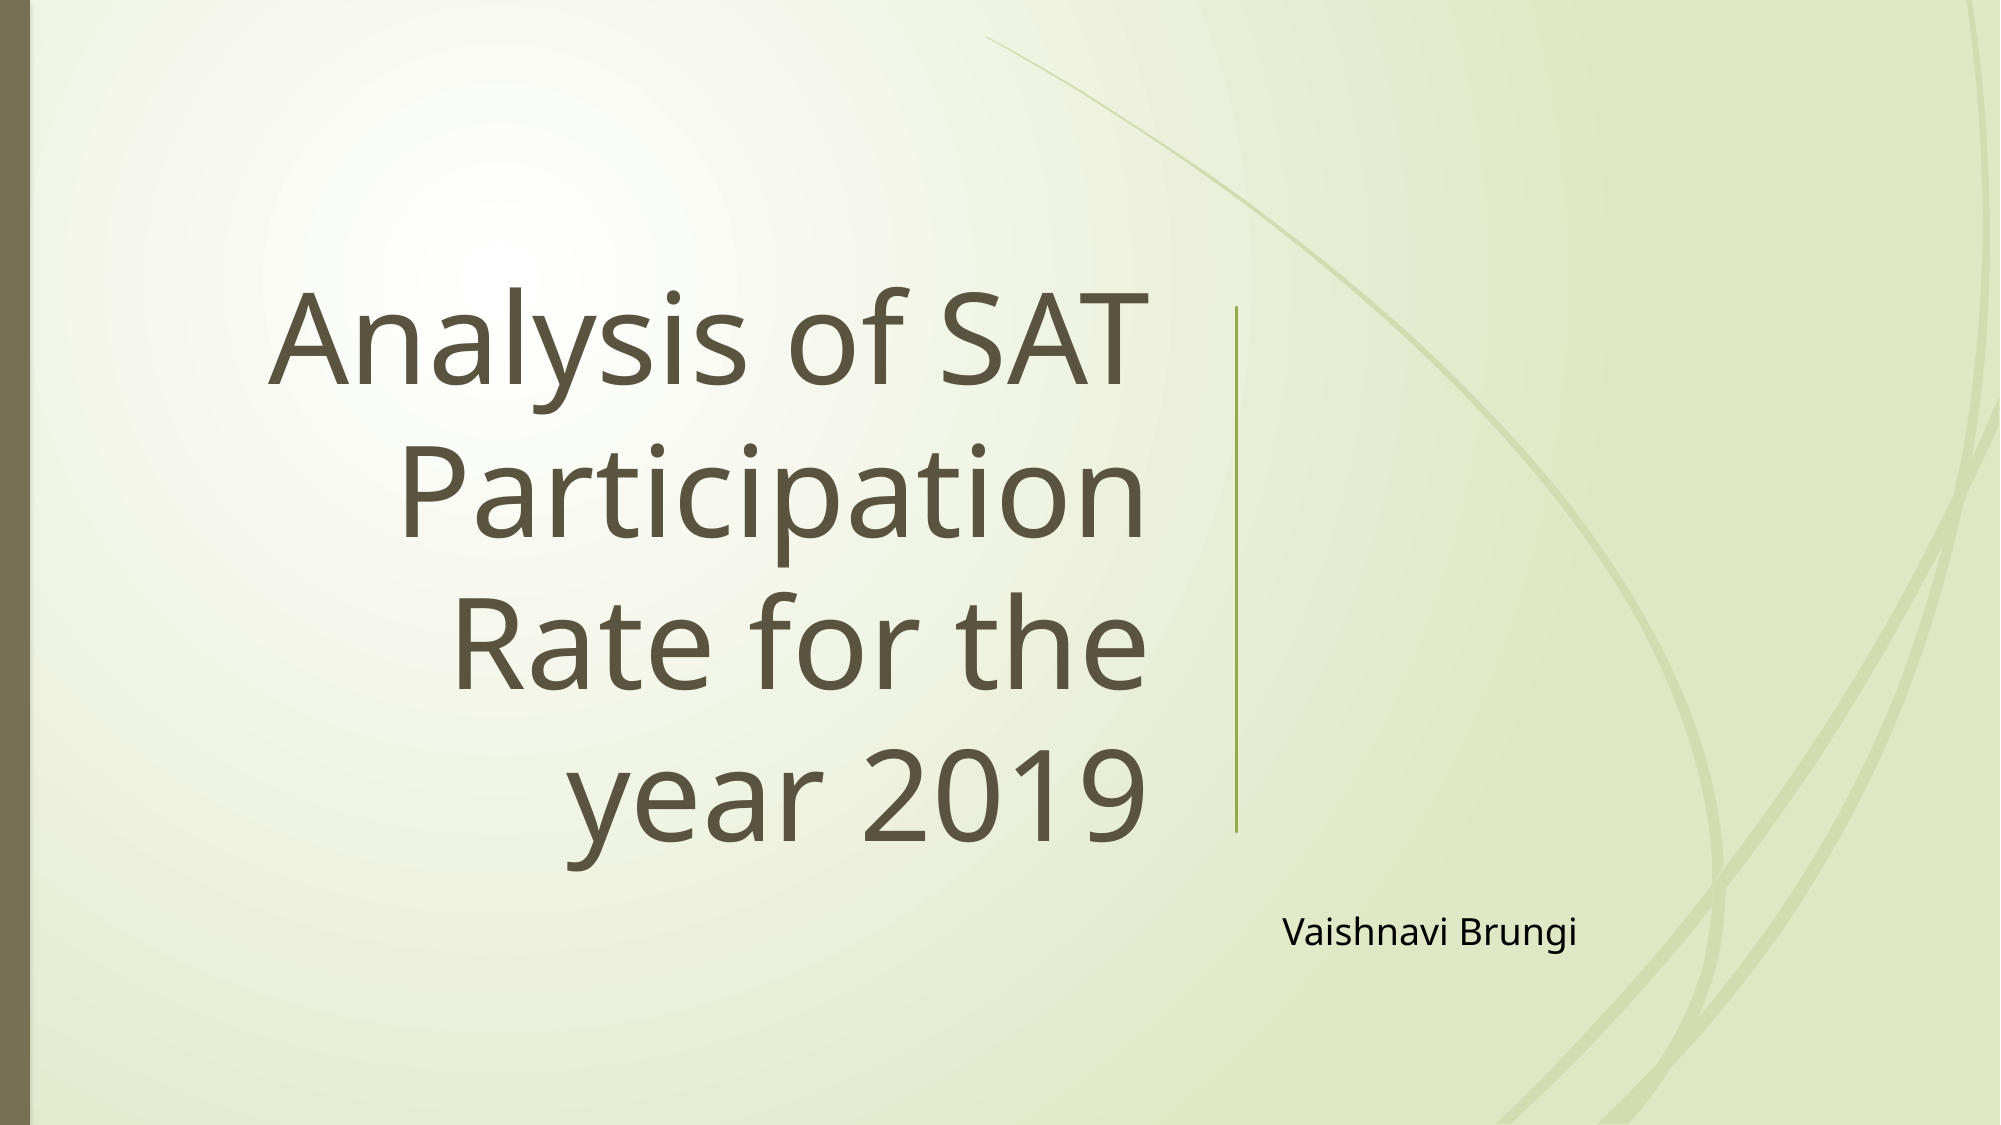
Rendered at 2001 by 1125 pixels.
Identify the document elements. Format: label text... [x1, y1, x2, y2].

text_box [31, 0, 985, 1125]
title Analysis of SAT Participation Rate for the year 2019 [213, 216, 980, 909]
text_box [985, 0, 2000, 1125]
text_box [0, 0, 31, 1125]
